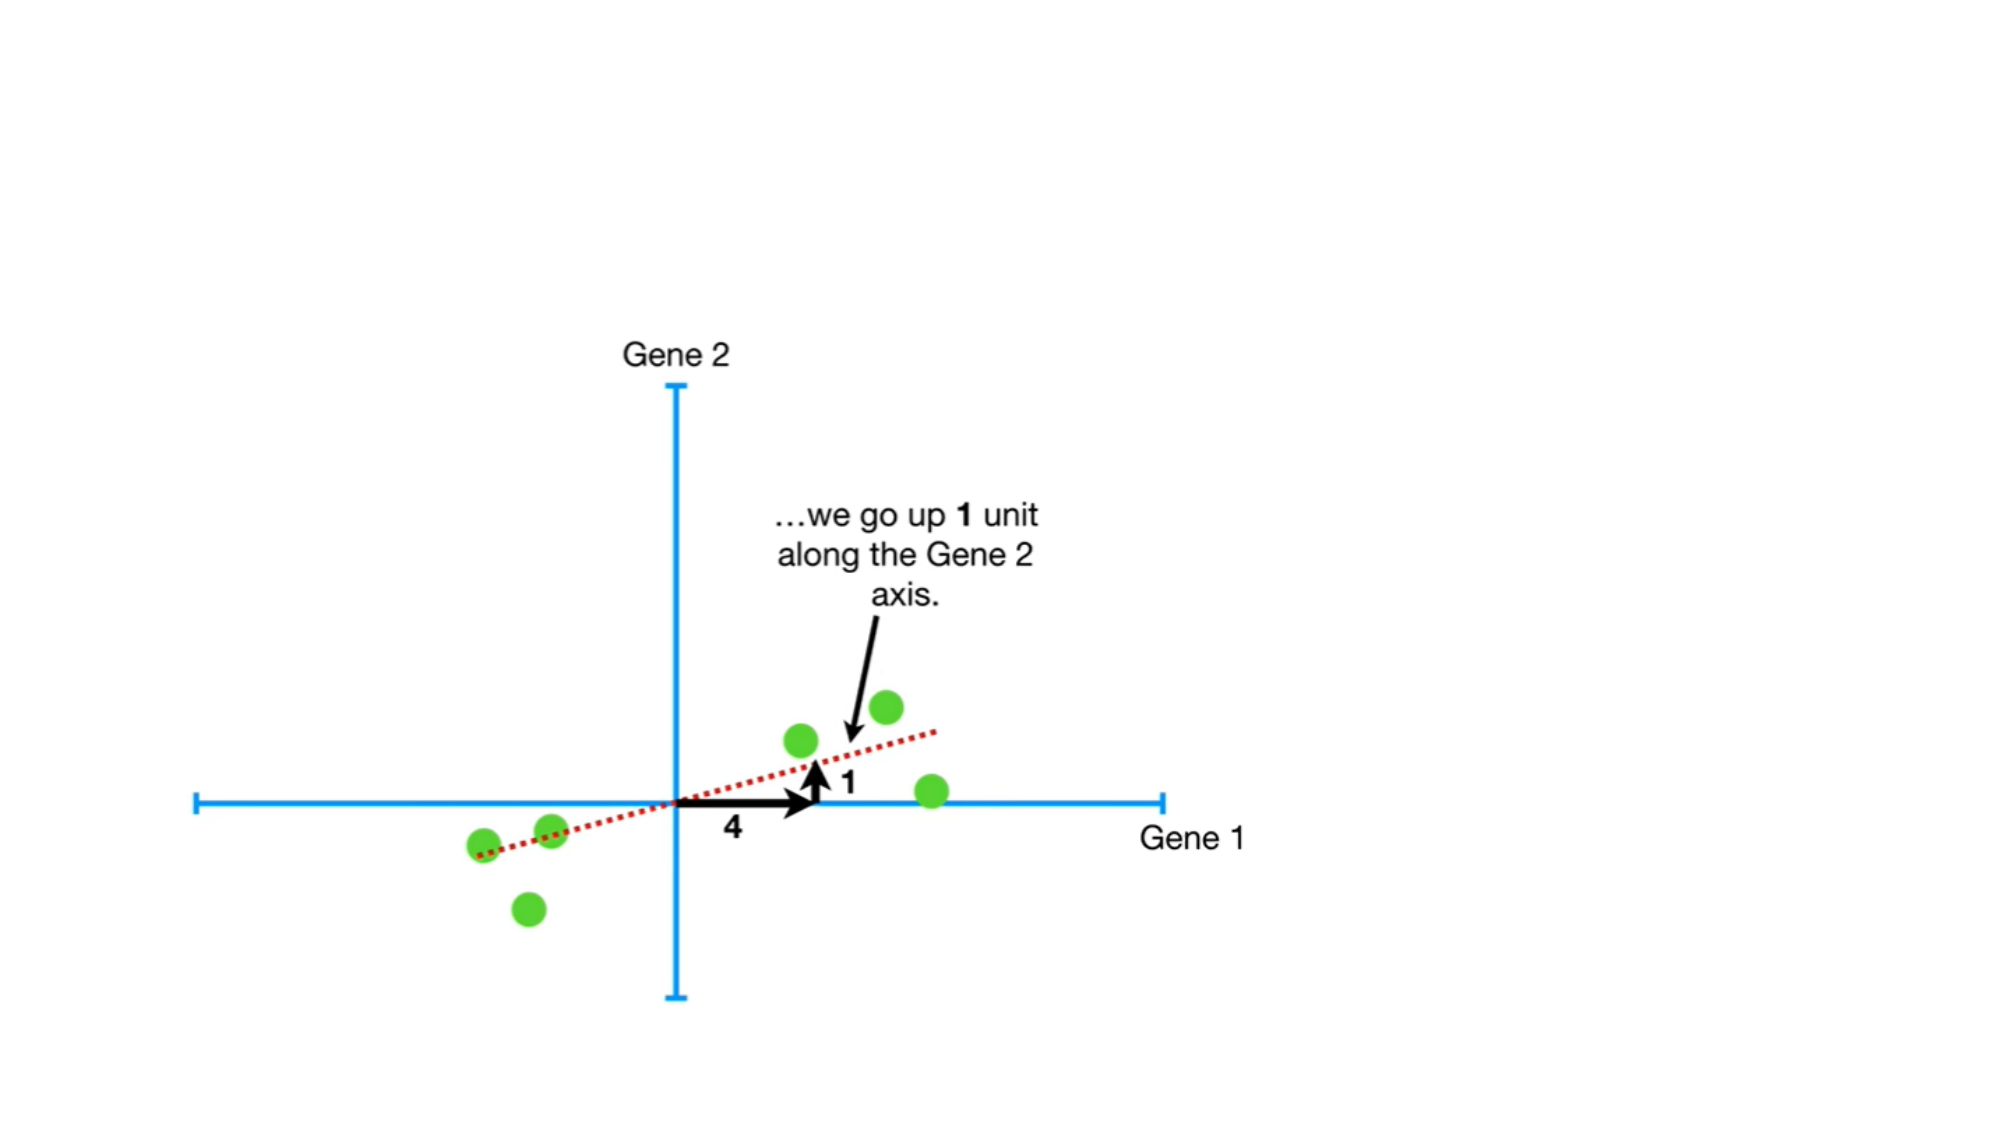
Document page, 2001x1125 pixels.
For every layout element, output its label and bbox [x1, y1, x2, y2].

list [148, 302, 1258, 1017]
